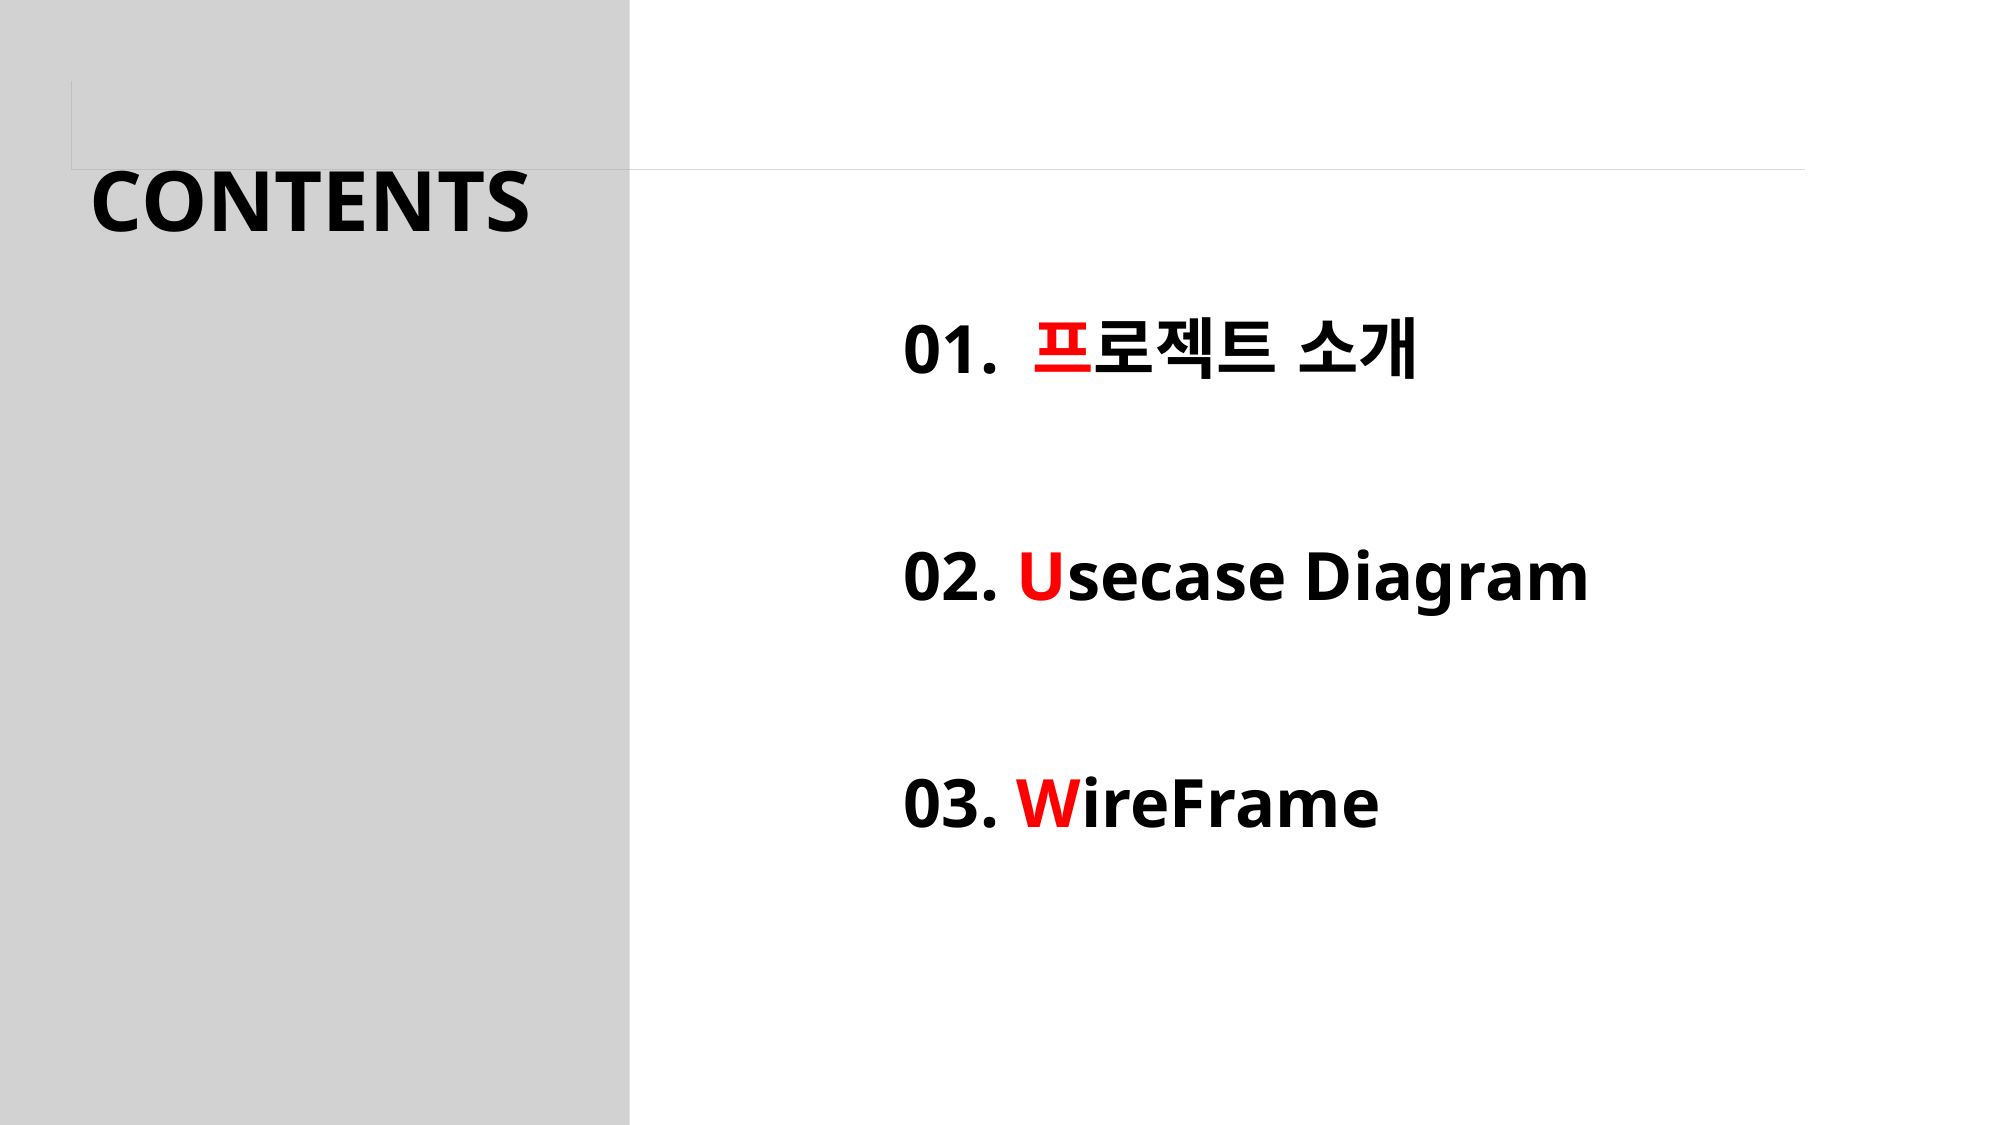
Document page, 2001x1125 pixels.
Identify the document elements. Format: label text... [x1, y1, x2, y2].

text_box 01. 프로젝트 소개 [889, 299, 1915, 395]
text_box 02. Usecase Diagram [889, 526, 1915, 622]
text_box CONTENTS [75, 140, 550, 256]
text_box [0, 0, 630, 1125]
text_box 03. WireFrame [889, 753, 1915, 848]
